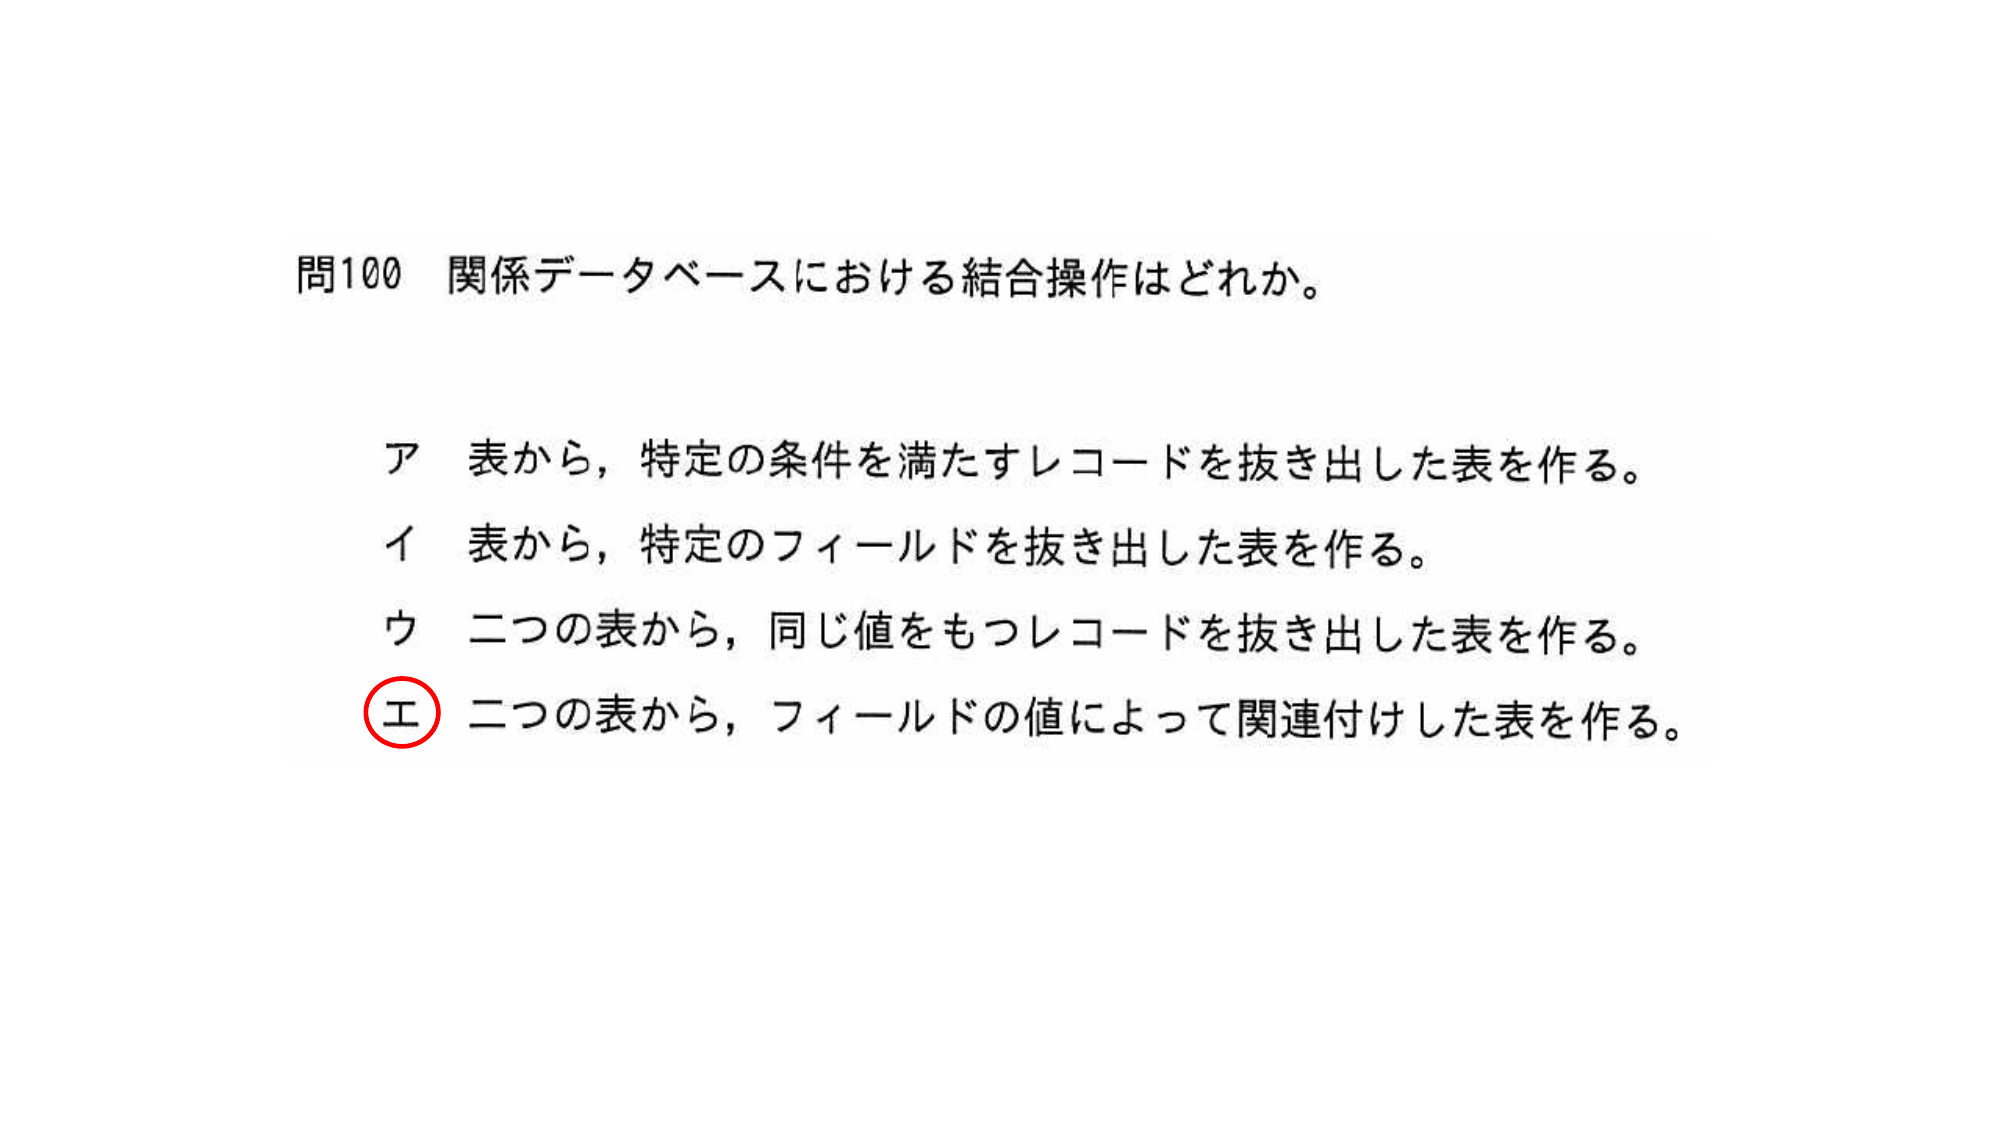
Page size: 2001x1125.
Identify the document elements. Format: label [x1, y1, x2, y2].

picture [285, 237, 1715, 763]
